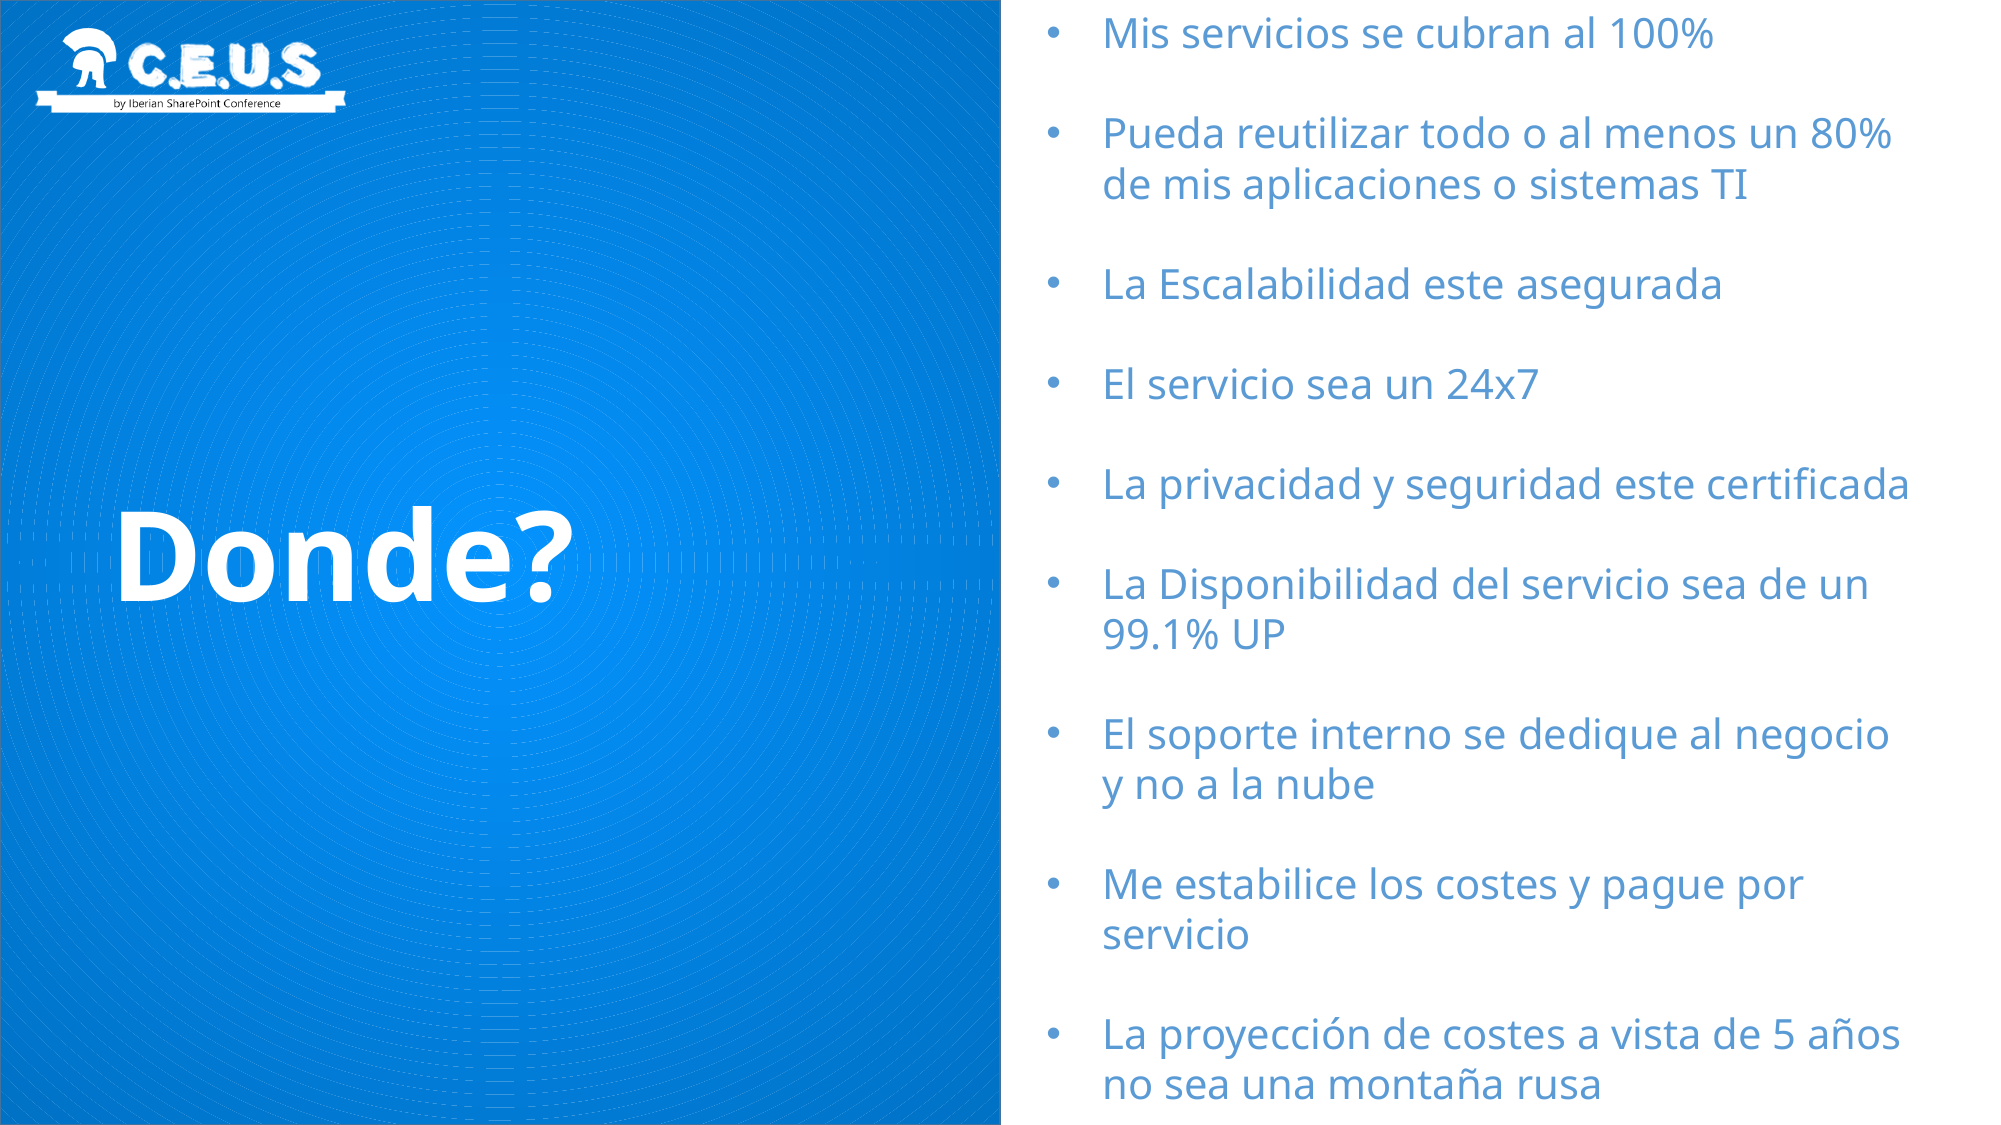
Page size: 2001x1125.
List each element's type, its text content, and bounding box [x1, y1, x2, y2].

title Donde? [94, 142, 905, 979]
picture [25, 16, 353, 126]
text_box Mis servicios se cubran al 100% Pueda reutilizar todo o al menos un 80% de mis aplicaciones o sistemas TI La Escalabilidad este asegurada El servicio sea un 24x7 La privacidad y seguridad este certificada La Disponibilidad del servicio sea de un 99.1% UP El soporte interno se dedique al negocio y no a la nube Me estabilice los costes y pague por servicio La proyección de costes a vista de 5 años no sea una montaña rusa [1031, 0, 1929, 1116]
